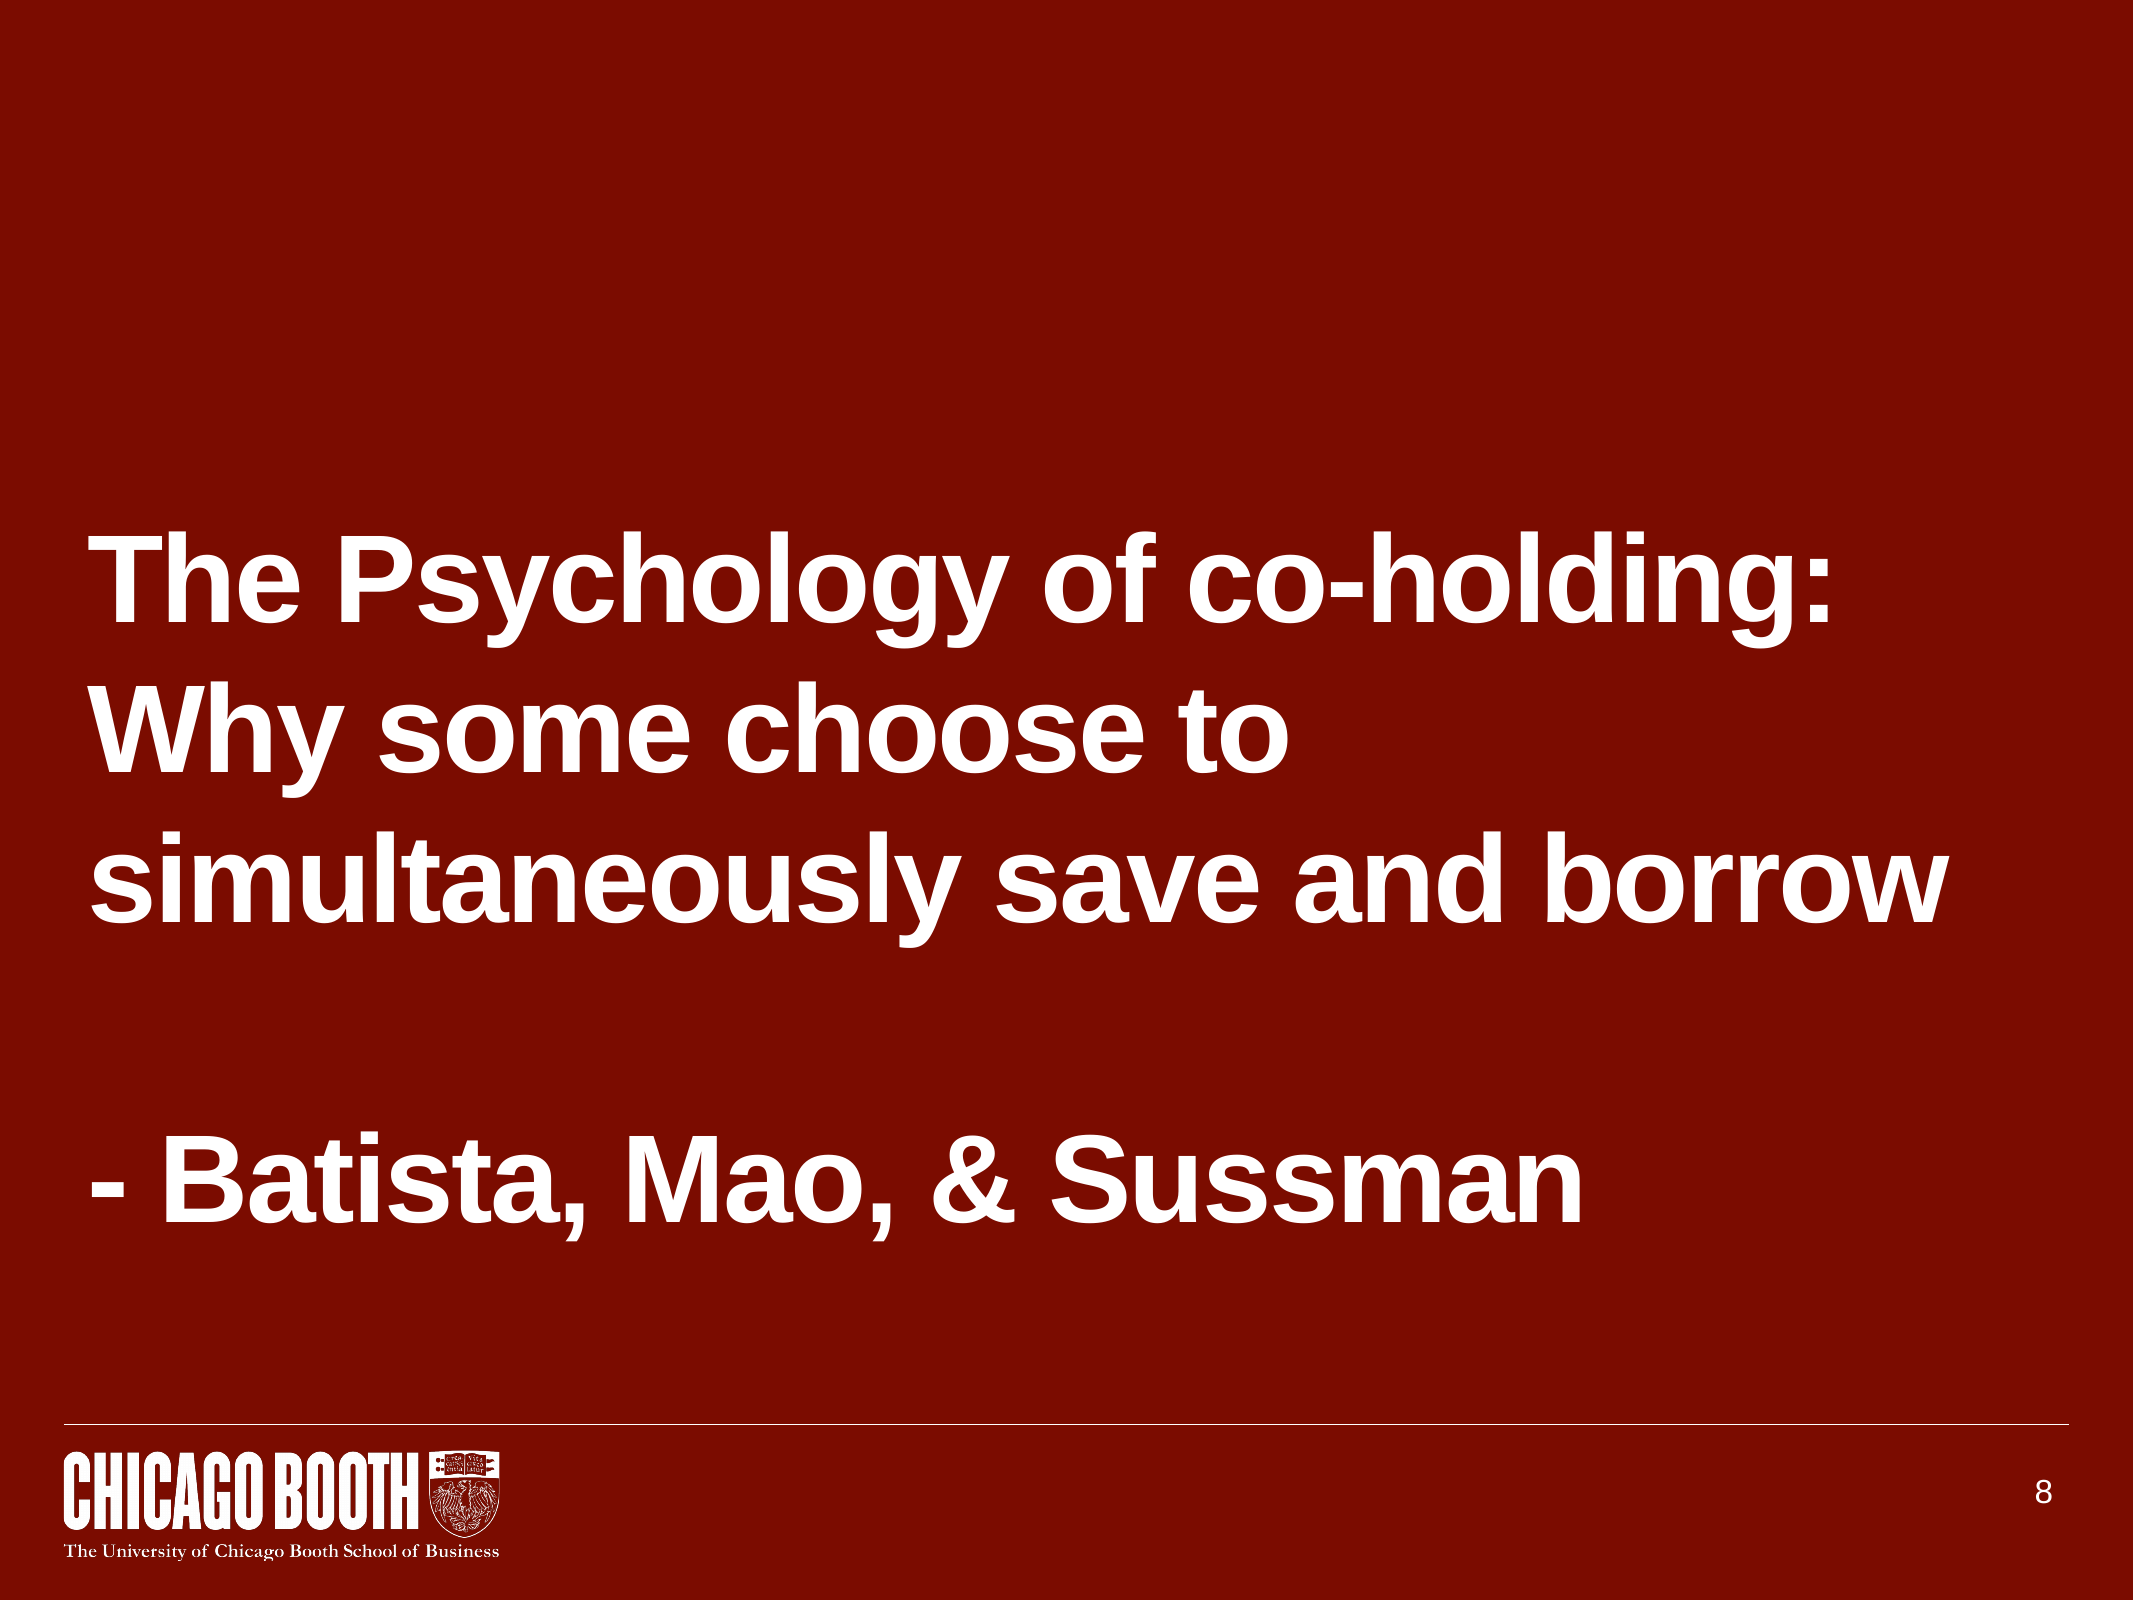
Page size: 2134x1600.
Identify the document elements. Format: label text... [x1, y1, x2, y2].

list The Psychology of co-holding: Why some choose to simultaneously save and borrow - Batista, Mao, & Sussman [78, 253, 2062, 1257]
slide_number 8 [1687, 1457, 2062, 1524]
